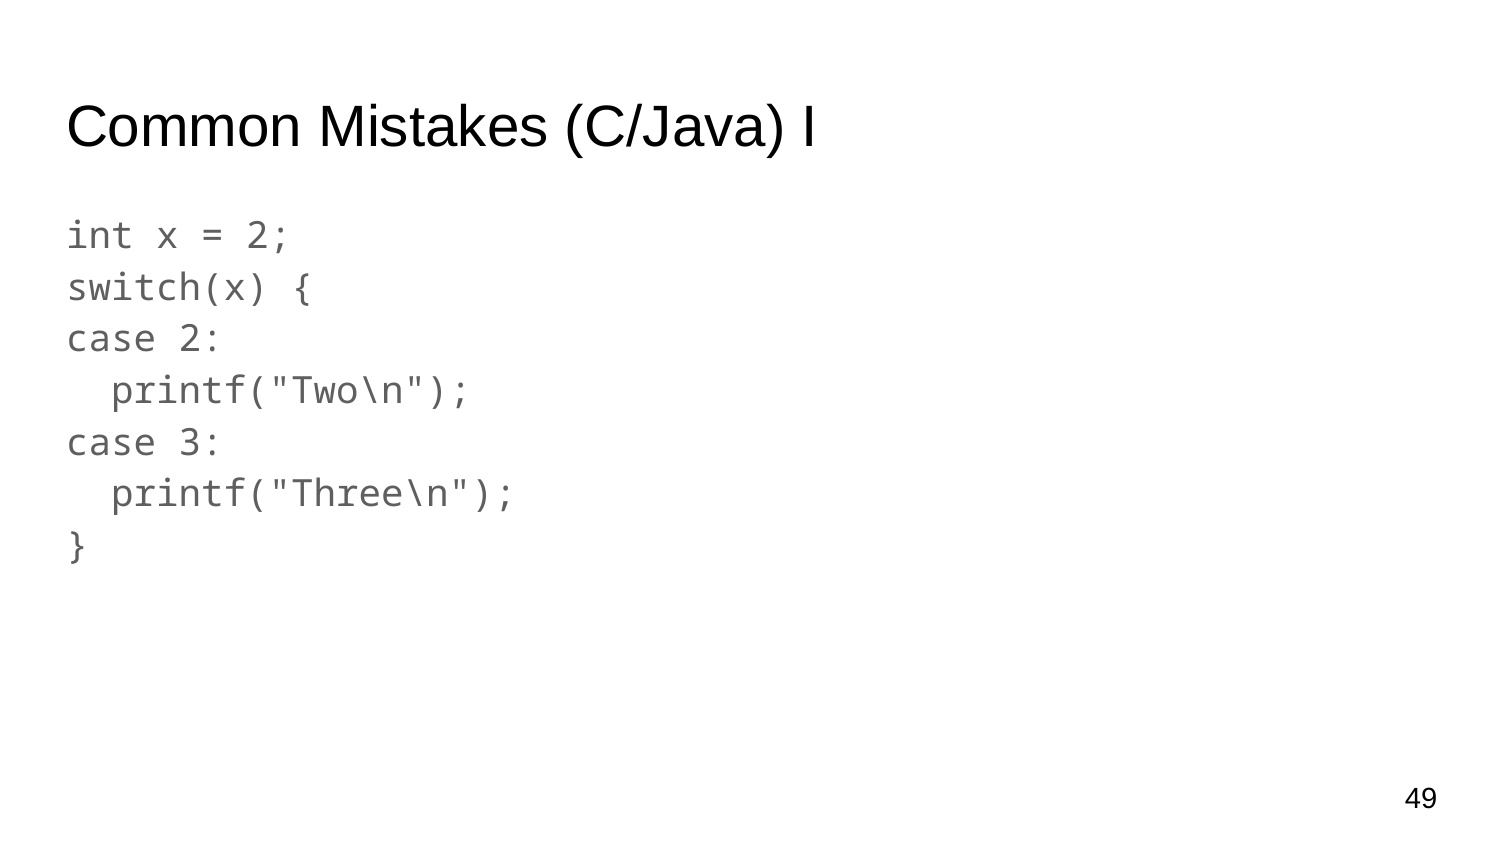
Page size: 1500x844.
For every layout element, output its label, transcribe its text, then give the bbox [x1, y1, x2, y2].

title Common Mistakes (C/Java) I [51, 72, 1449, 167]
list int x = 2; switch(x) { case 2: printf("Two\n"); case 3: printf("Three\n"); } [51, 189, 1449, 750]
slide_number 49 [1389, 764, 1480, 830]
